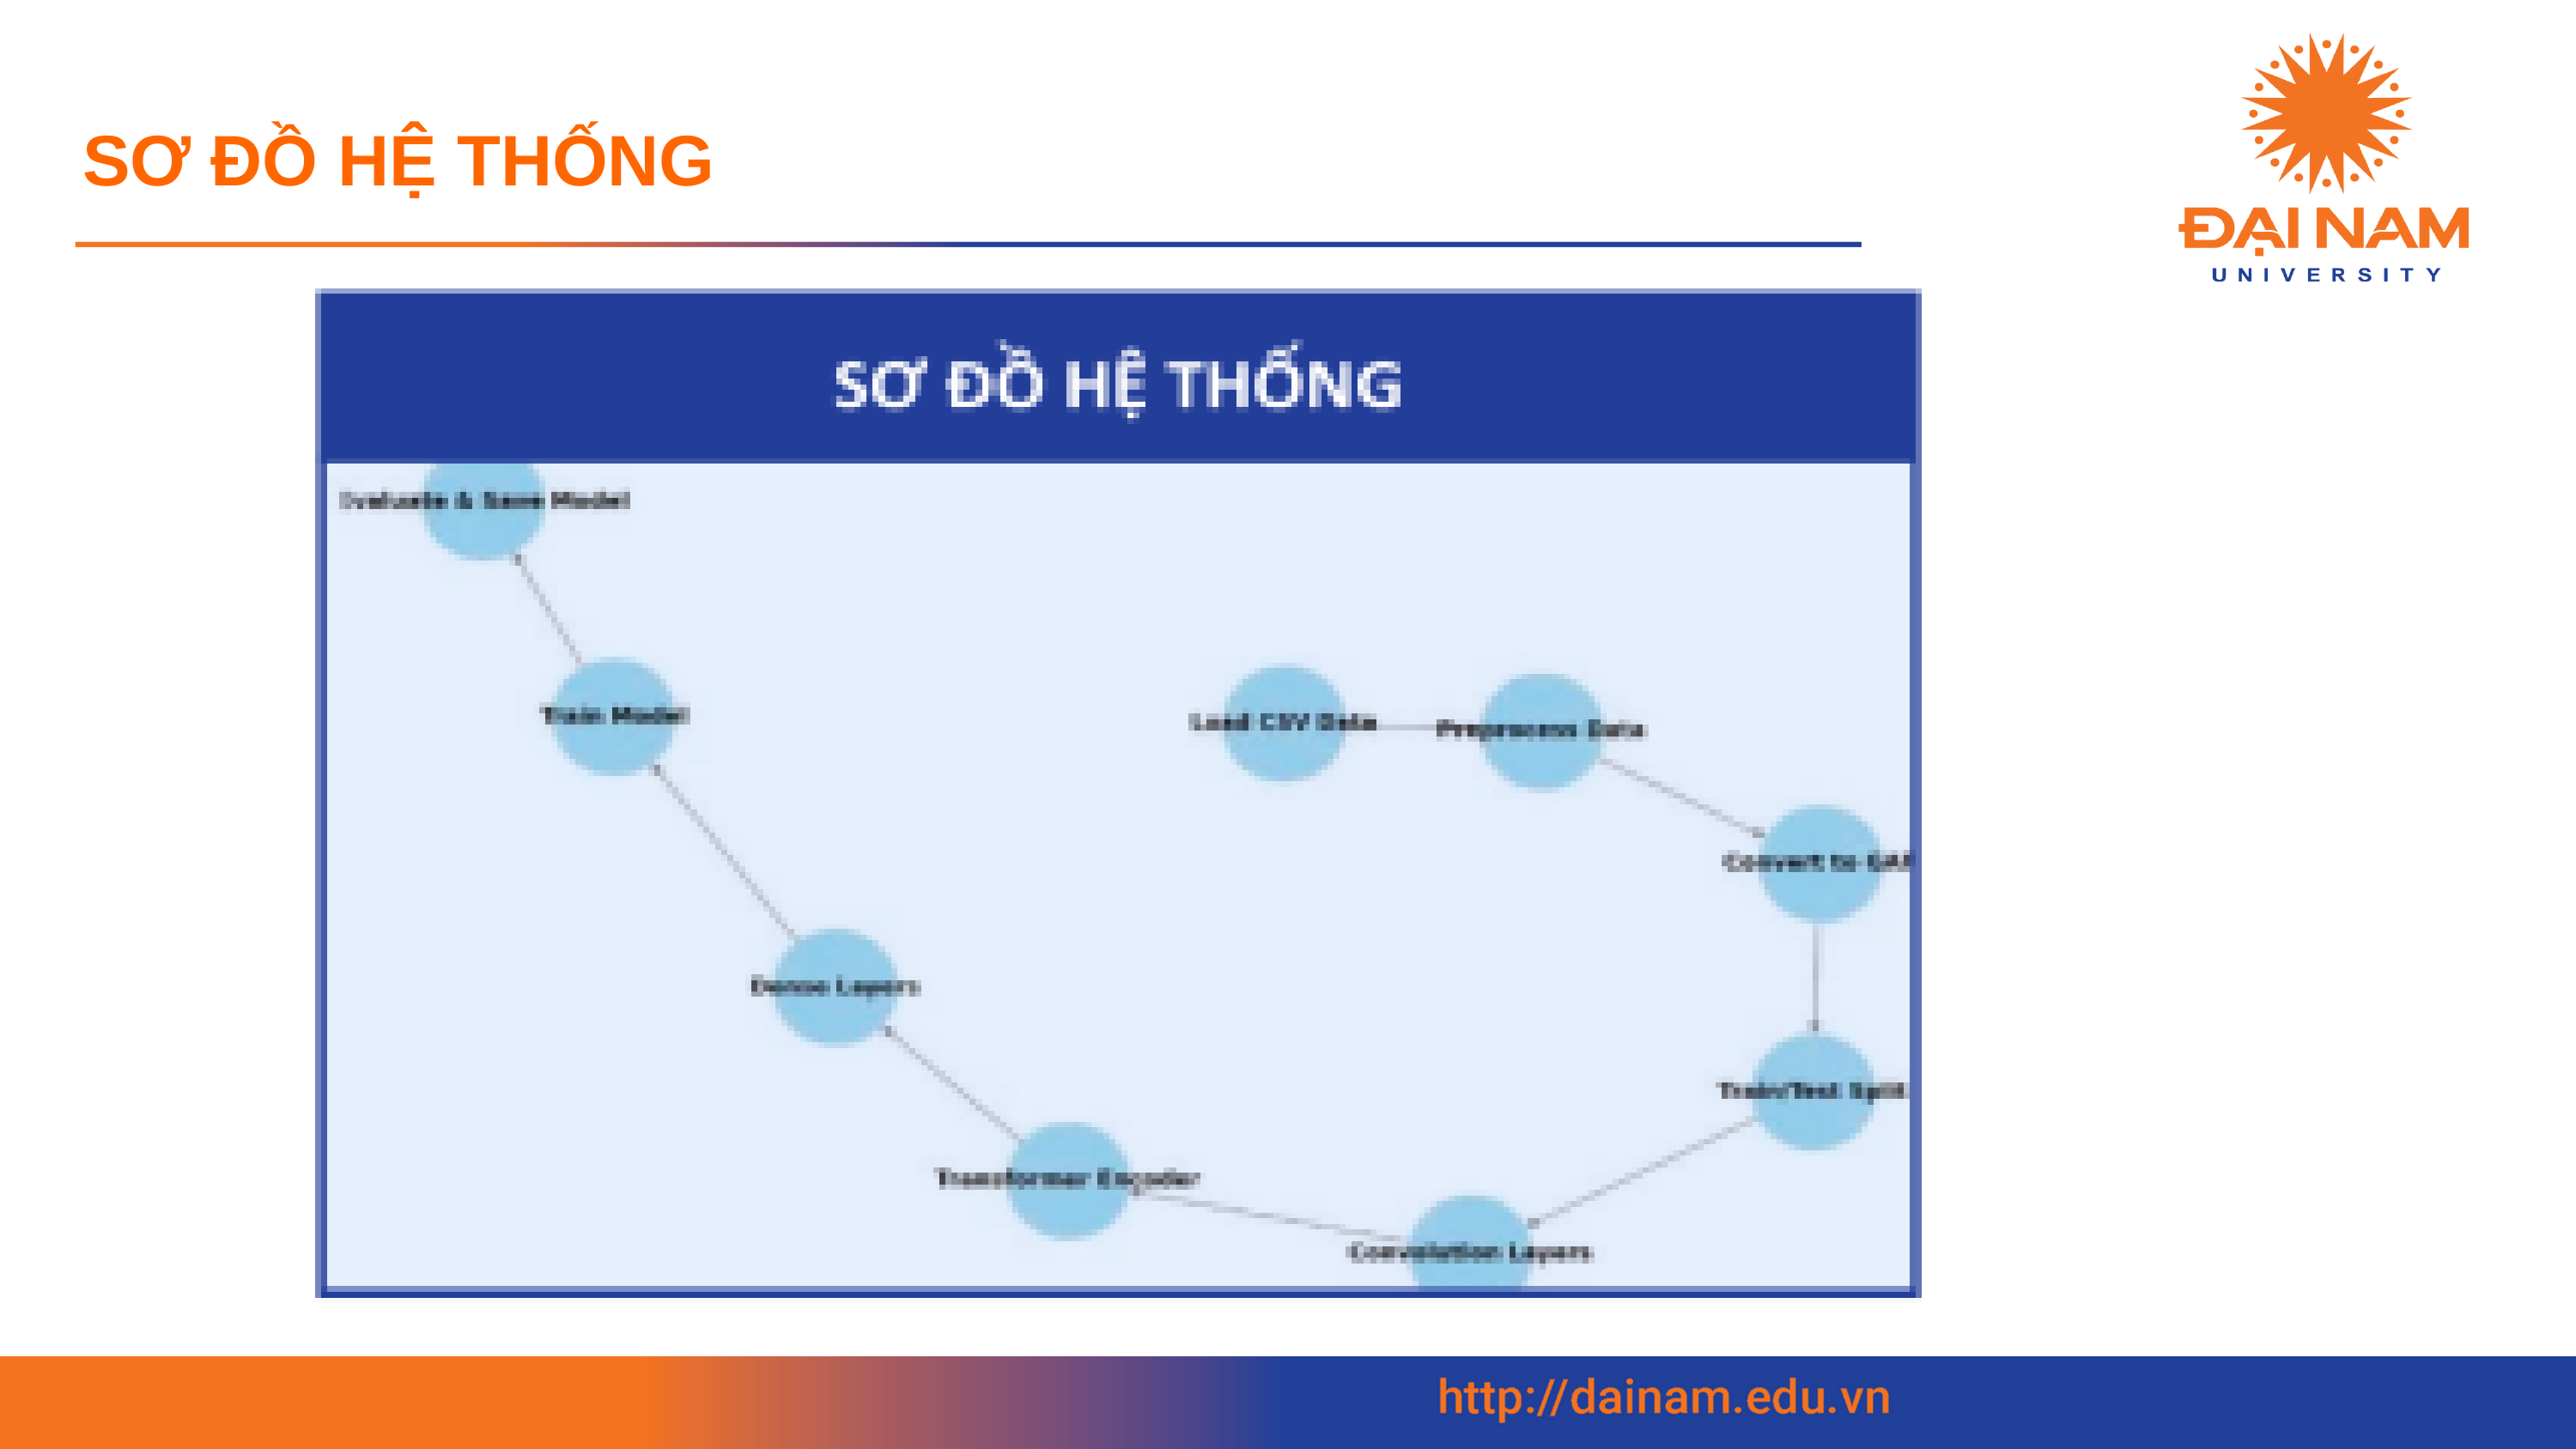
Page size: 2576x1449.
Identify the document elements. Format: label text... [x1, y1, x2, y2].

text_box SƠ ĐỒ HỆ THỐNG [70, 107, 1941, 207]
picture [75, 241, 1862, 247]
text_box [0, 1356, 2576, 1449]
text_box [2178, 33, 2469, 282]
picture [308, 288, 1941, 1315]
